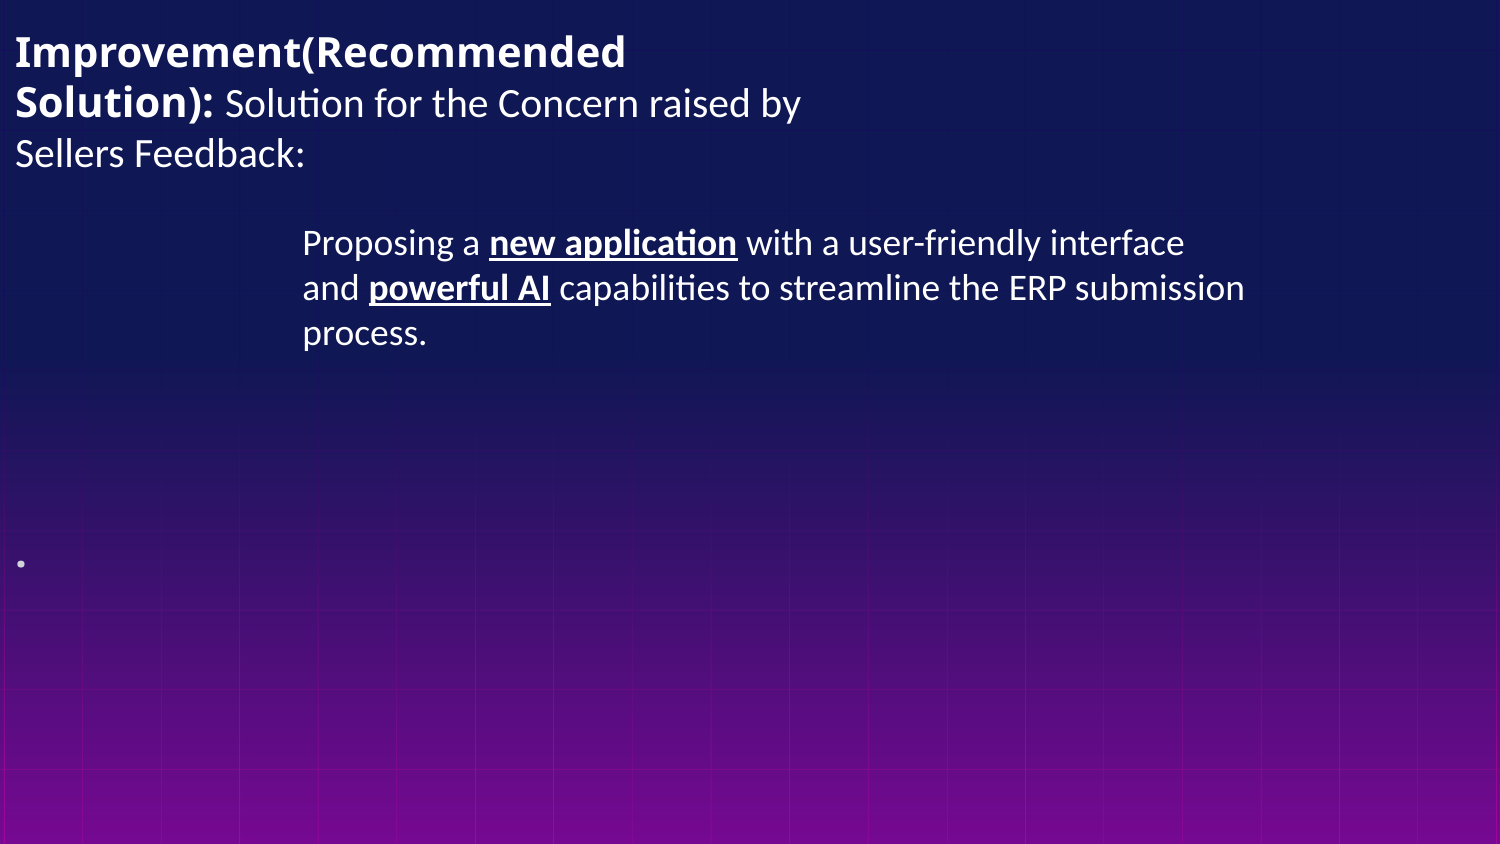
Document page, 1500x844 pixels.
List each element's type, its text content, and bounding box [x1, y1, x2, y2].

title Improvement(Recommended Solution): Solution for the Concern raised by Sellers Feedback: . [0, 10, 843, 145]
text_box Proposing a new application with a user-friendly interface and powerful AI capabilities to streamline the ERP submission process. [287, 210, 1309, 361]
picture [0, 0, 1500, 844]
